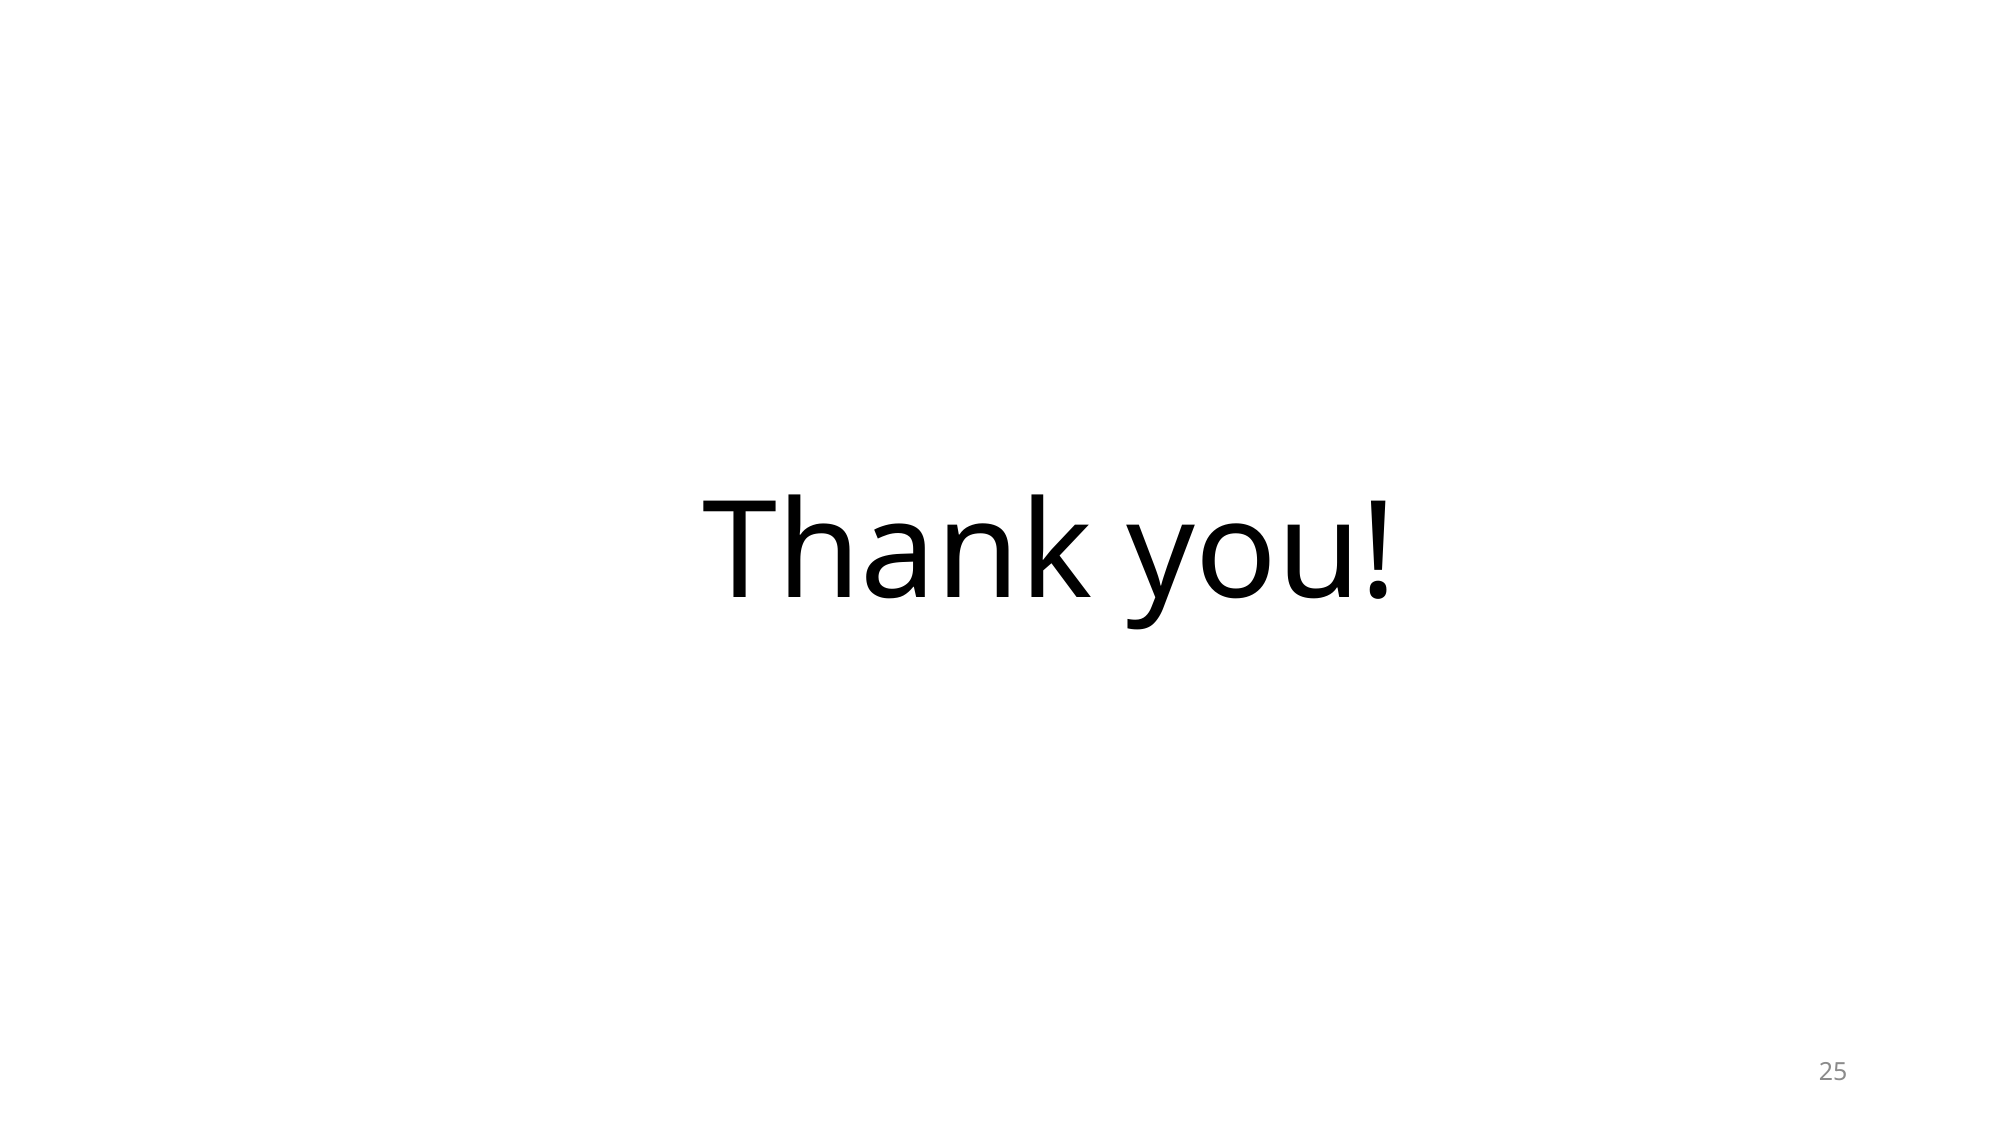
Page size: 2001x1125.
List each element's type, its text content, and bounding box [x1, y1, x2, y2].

slide_number 25 [1412, 1042, 1863, 1103]
title Thank you! [668, 414, 1432, 693]
